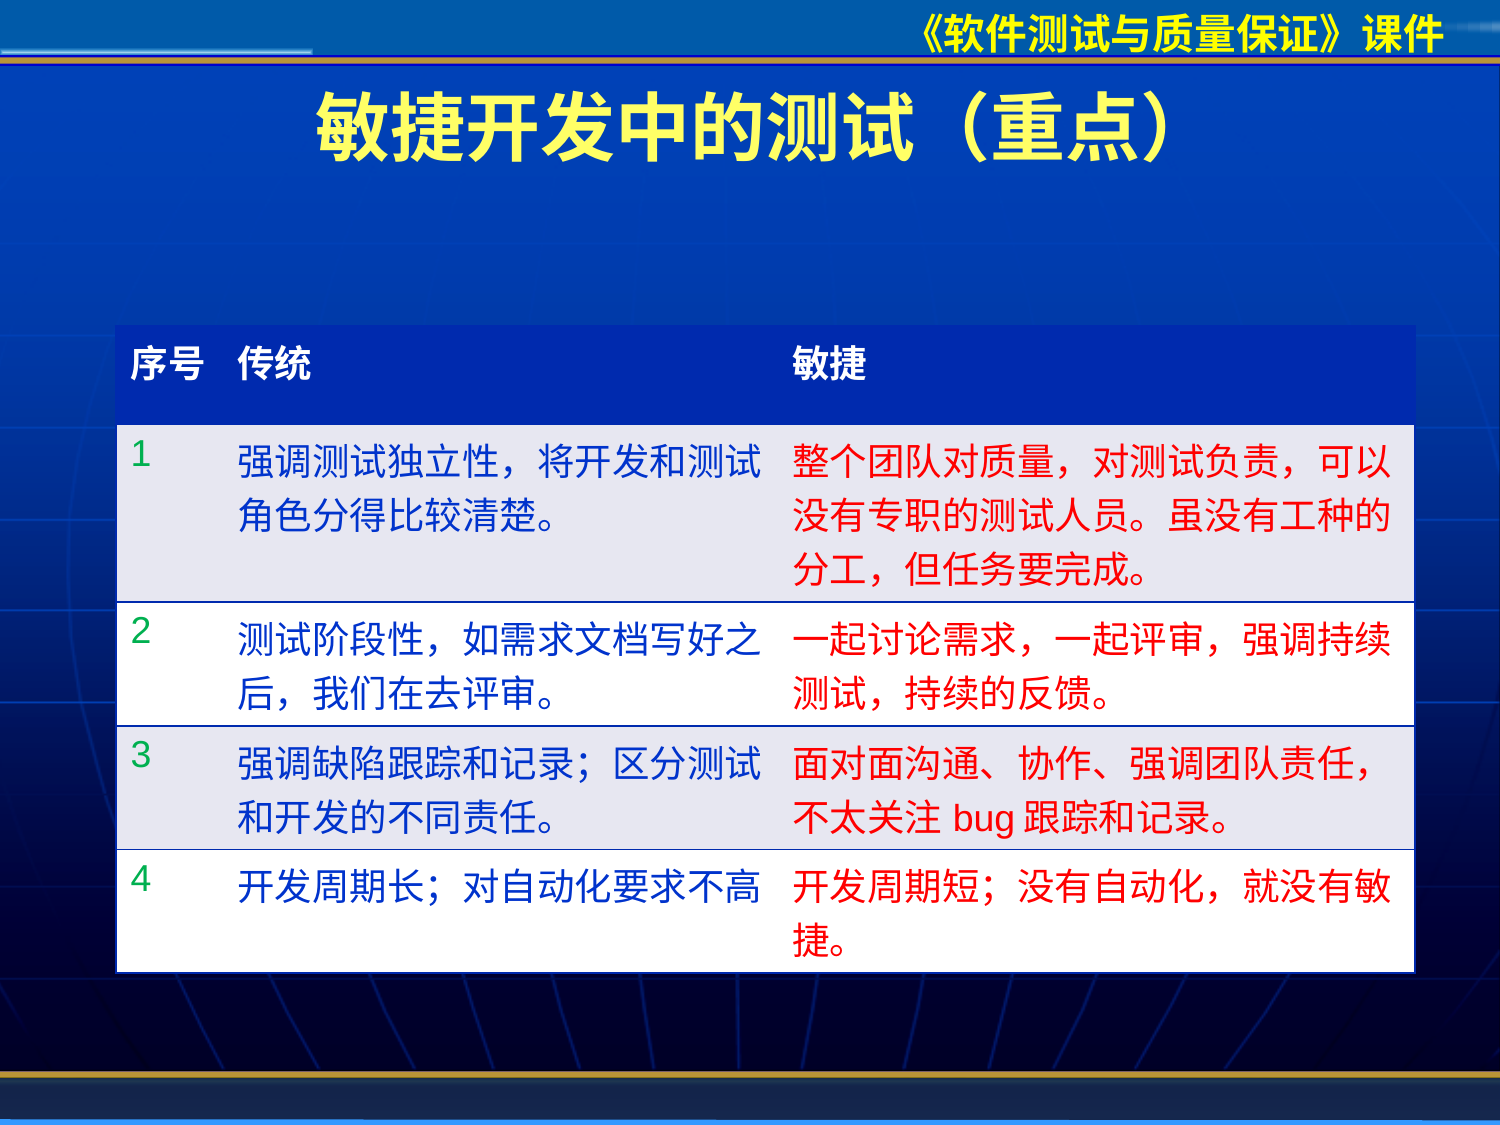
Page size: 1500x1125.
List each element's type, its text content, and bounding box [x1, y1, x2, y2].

table_cell 强调测试独立性，将开发和测试角色分得比较清楚。 [222, 425, 777, 601]
table_cell 2 [117, 603, 222, 725]
table_cell 4 [117, 850, 222, 972]
table_header 序号 [117, 327, 222, 424]
title 敏捷开发中的测试（重点） [64, 66, 1466, 185]
table_cell 开发周期短；没有自动化，就没有敏捷。 [777, 850, 1414, 972]
table_cell 整个团队对质量，对测试负责，可以没有专职的测试人员。虽没有工种的分工，但任务要完成。 [777, 425, 1414, 601]
table_cell 一起讨论需求，一起评审，强调持续测试，持续的反馈。 [777, 603, 1414, 725]
table_header 敏捷 [777, 327, 1414, 424]
table_cell 强调缺陷跟踪和记录；区分测试和开发的不同责任。 [222, 727, 777, 849]
picture [0, 66, 1500, 1071]
table_cell 3 [117, 727, 222, 849]
table_header 传统 [222, 327, 777, 424]
table_cell 开发周期长；对自动化要求不高 [222, 850, 777, 972]
table_cell 面对面沟通、协作、强调团队责任，不太关注bug跟踪和记录。 [777, 727, 1414, 849]
table_cell 1 [117, 425, 222, 601]
picture [0, 0, 1500, 55]
table_cell 测试阶段性，如需求文档写好之后，我们在去评审。 [222, 603, 777, 725]
